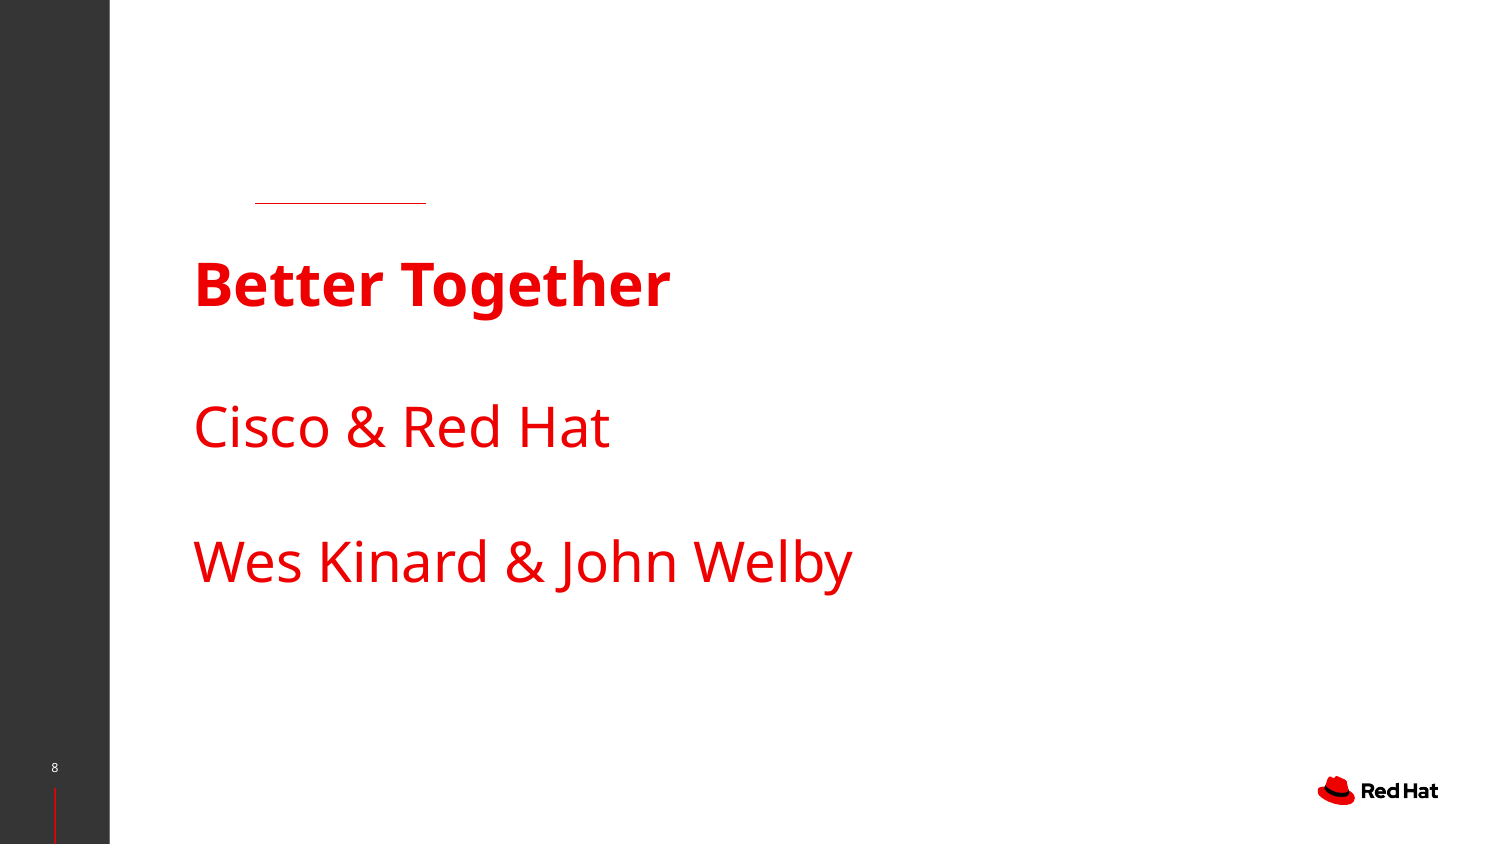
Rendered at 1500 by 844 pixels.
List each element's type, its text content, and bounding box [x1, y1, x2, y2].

slide_number 8 [10, 759, 101, 777]
title Better Together Cisco & Red Hat Wes Kinard & John Welby [193, 366, 1019, 650]
picture [0, 0, 1500, 844]
